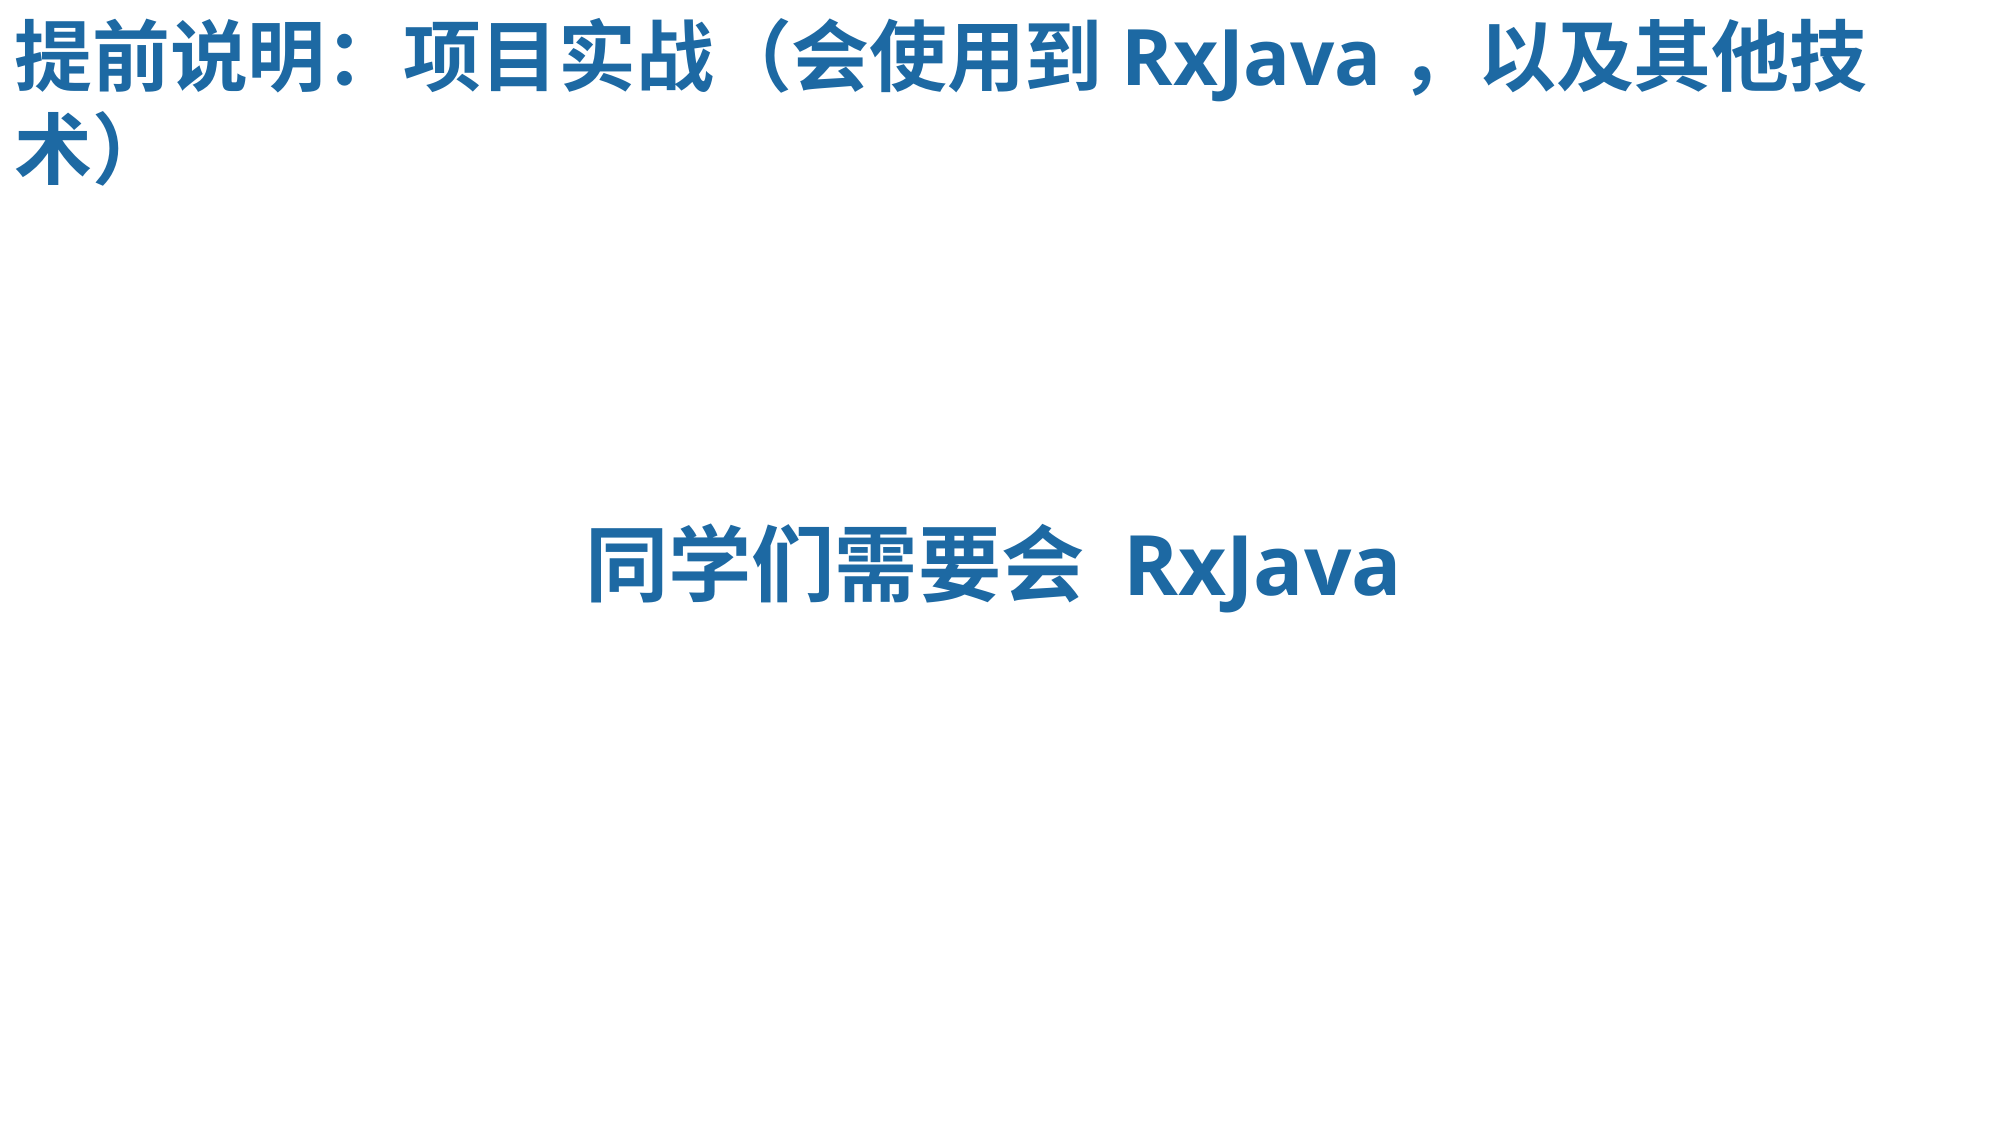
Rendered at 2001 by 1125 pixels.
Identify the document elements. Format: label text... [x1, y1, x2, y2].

text_box 同学们需要会 RxJava [570, 504, 1417, 620]
text_box 提前说明：项目实战（会使用到RxJava，以及其他技术） [0, 0, 1987, 202]
